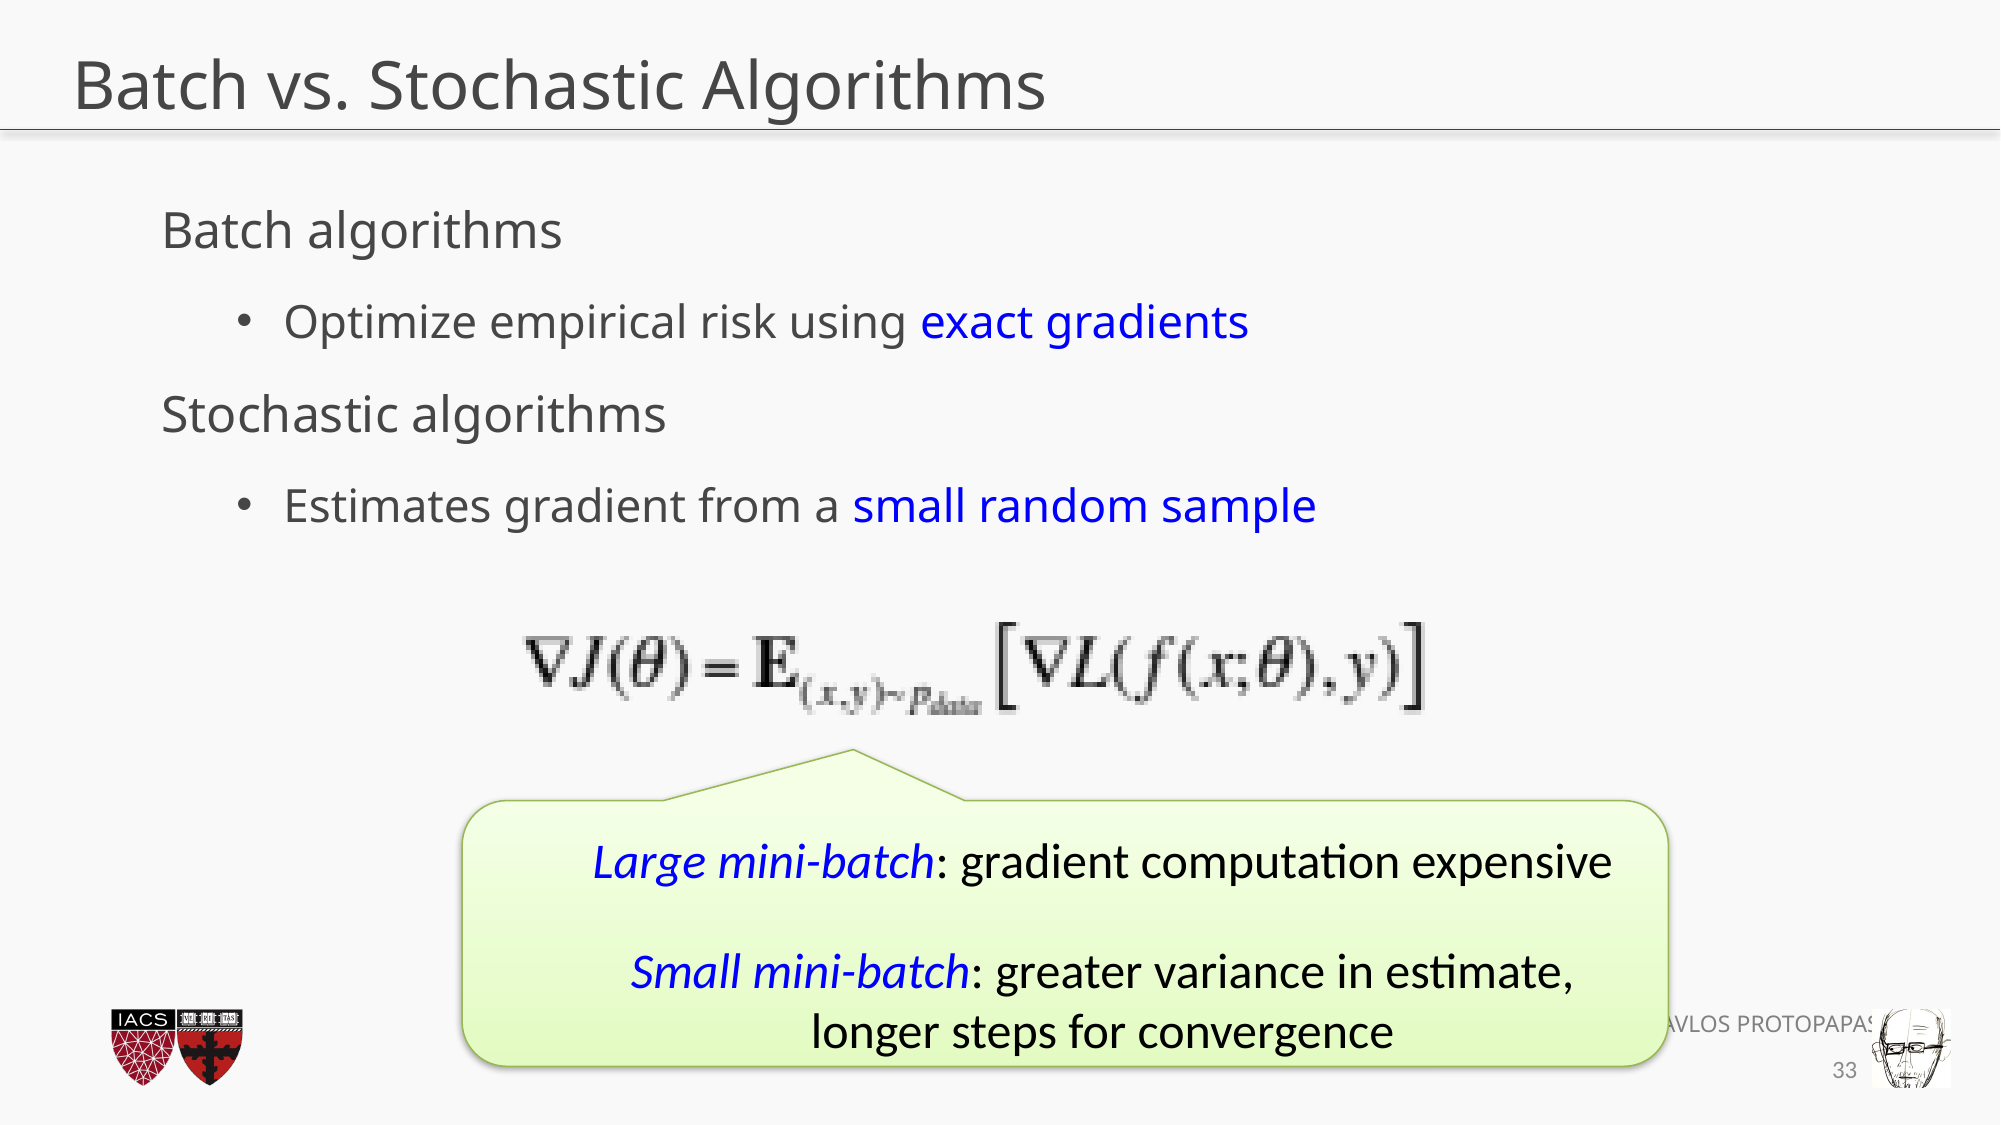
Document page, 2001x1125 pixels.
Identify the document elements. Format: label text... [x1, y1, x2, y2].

picture [109, 1009, 243, 1086]
title Batch vs. Stochastic Algorithms [57, 35, 1943, 162]
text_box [514, 612, 1426, 721]
slide_number 33 [1405, 1038, 1873, 1099]
picture [1872, 1009, 1951, 1088]
list Batch algorithms Optimize empirical risk using exact gradients Stochastic algorithms Estimates gradient from a small random sample [146, 190, 1497, 986]
text_box Large mini-batch: gradient computation expensive Small mini-batch: greater variance in estimate, longer steps for convergence [461, 748, 1670, 1068]
